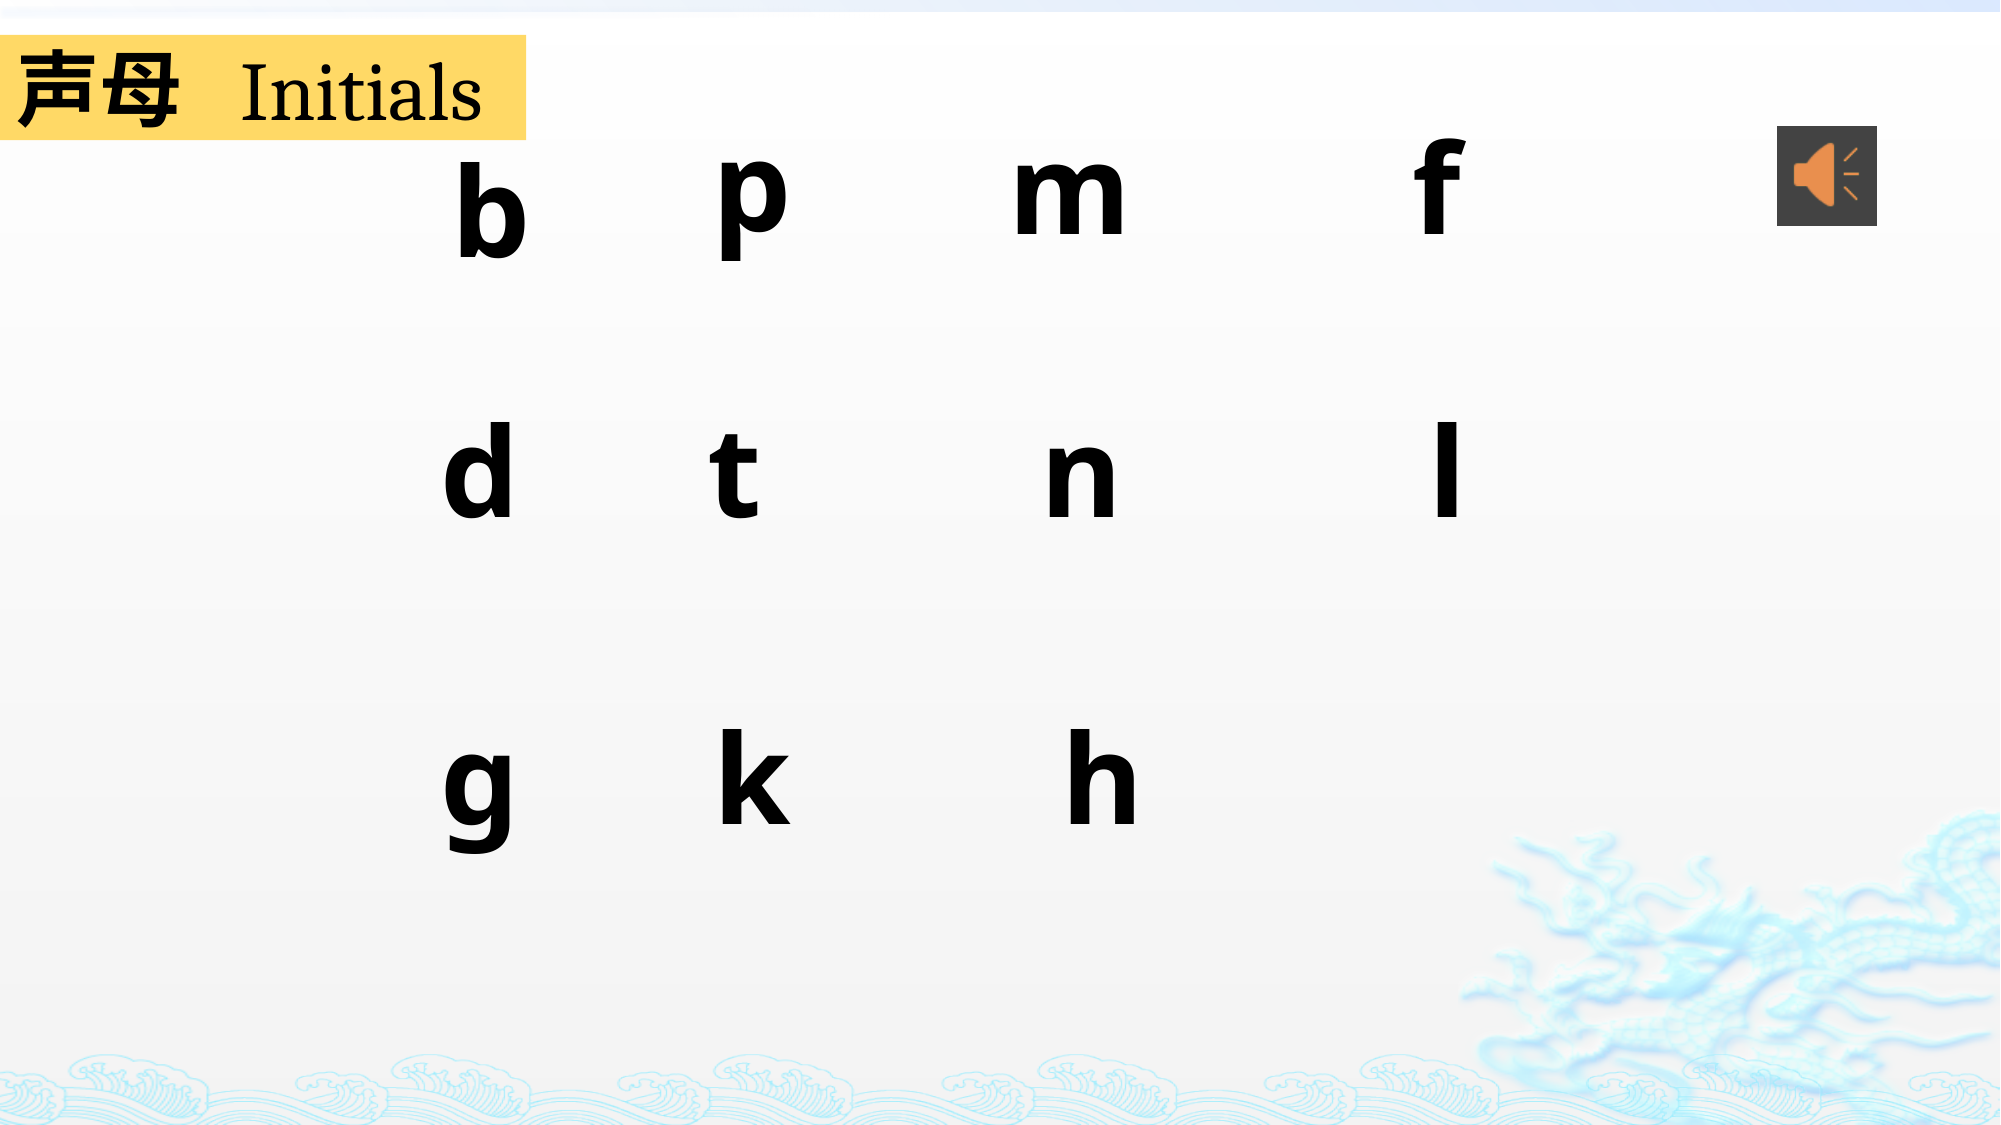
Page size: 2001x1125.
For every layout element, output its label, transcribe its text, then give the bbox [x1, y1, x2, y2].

text_box d [425, 385, 534, 551]
text_box ɡ [425, 692, 535, 858]
text_box f [1397, 101, 1476, 267]
text_box t [692, 385, 834, 551]
text_box n [1026, 385, 1138, 551]
text_box b [436, 125, 546, 291]
text_box k [698, 692, 806, 858]
text_box h [1047, 692, 1145, 858]
text_box m [994, 101, 1147, 267]
text_box p [697, 98, 807, 264]
picture [1775, 124, 1879, 228]
text_box l [1413, 385, 1482, 551]
text_box 声母 Initials [0, 34, 527, 141]
